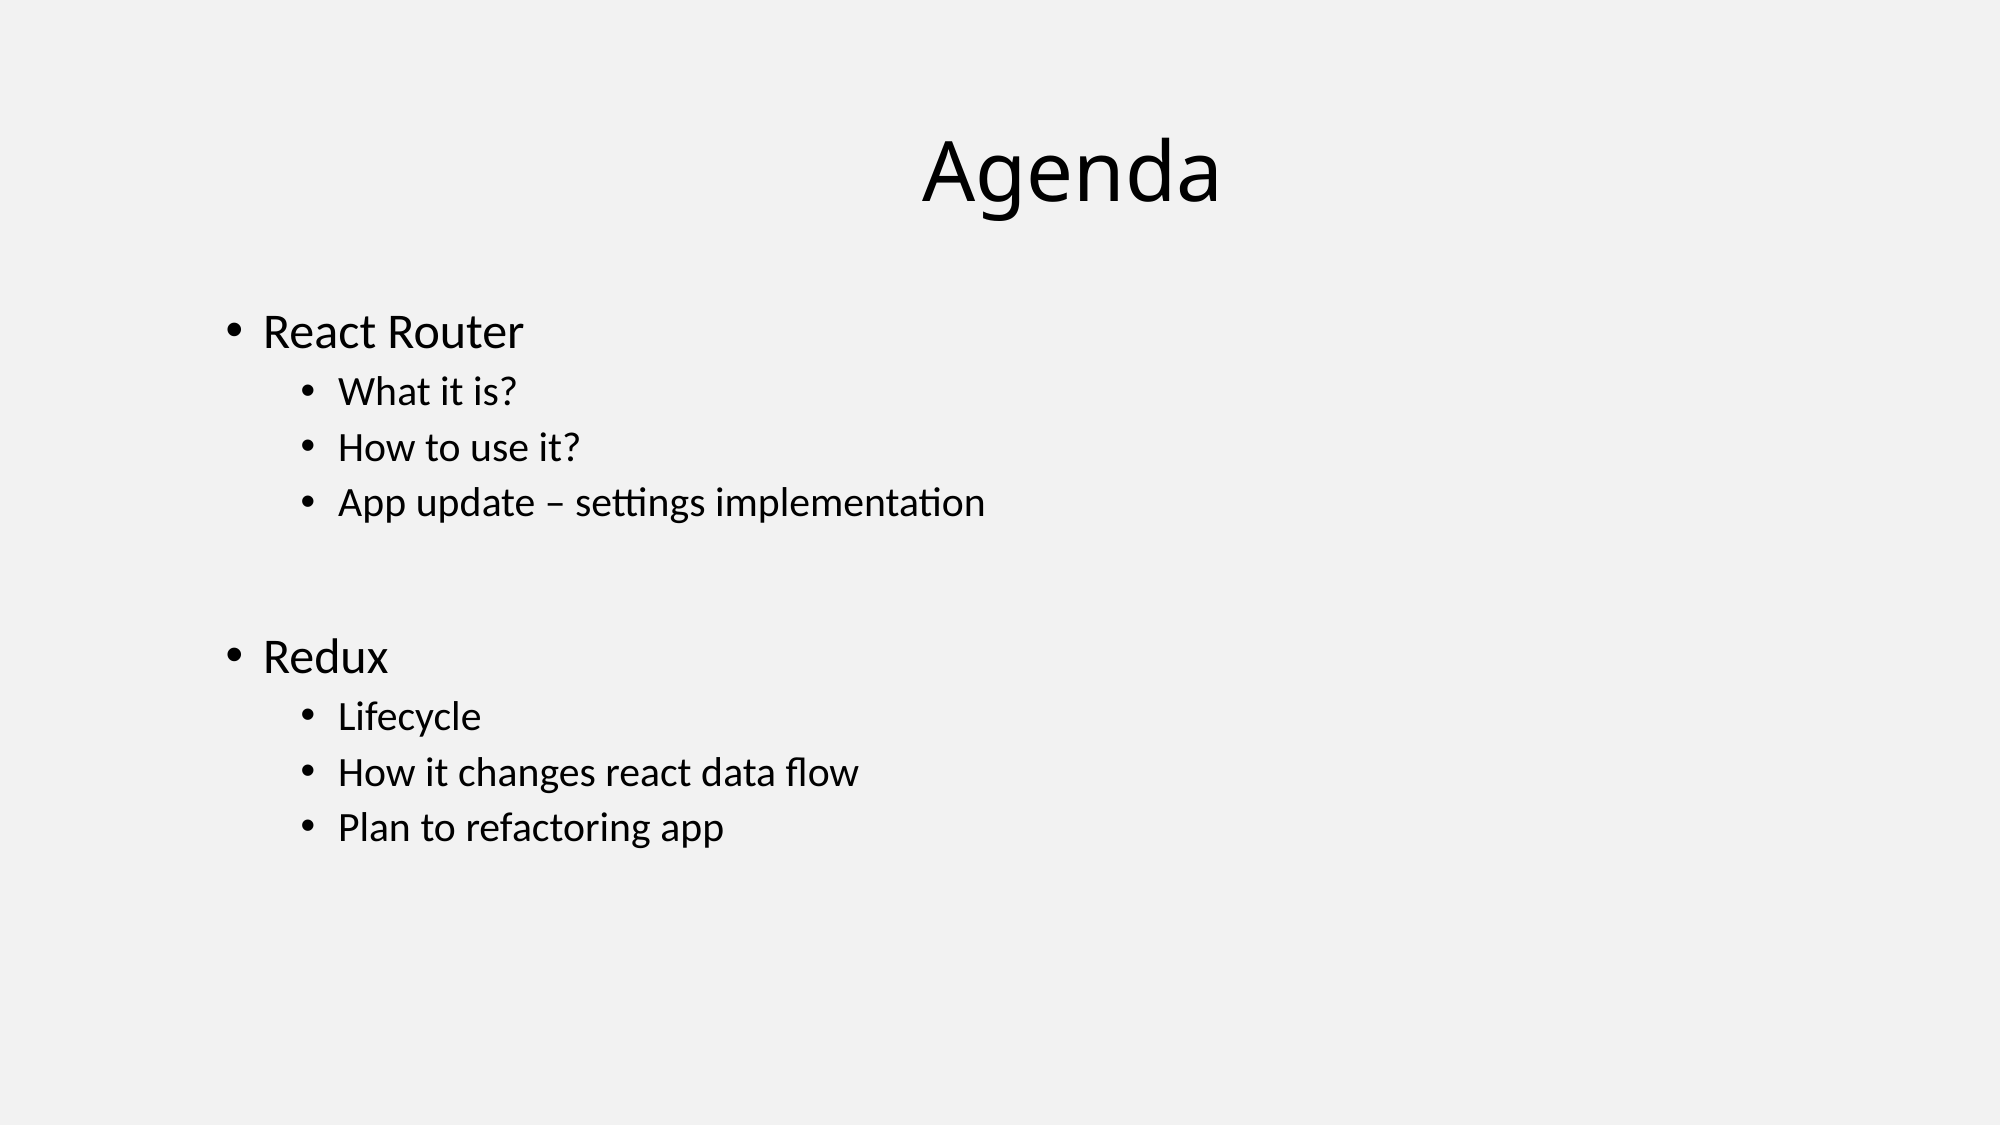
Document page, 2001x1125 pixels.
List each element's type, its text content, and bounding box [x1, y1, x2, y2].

list React Router What it is? How to use it? App update – settings implementation Redux Lifecycle How it changes react data flow Plan to refactoring app [210, 297, 1936, 1012]
title Agenda [210, 65, 1936, 283]
